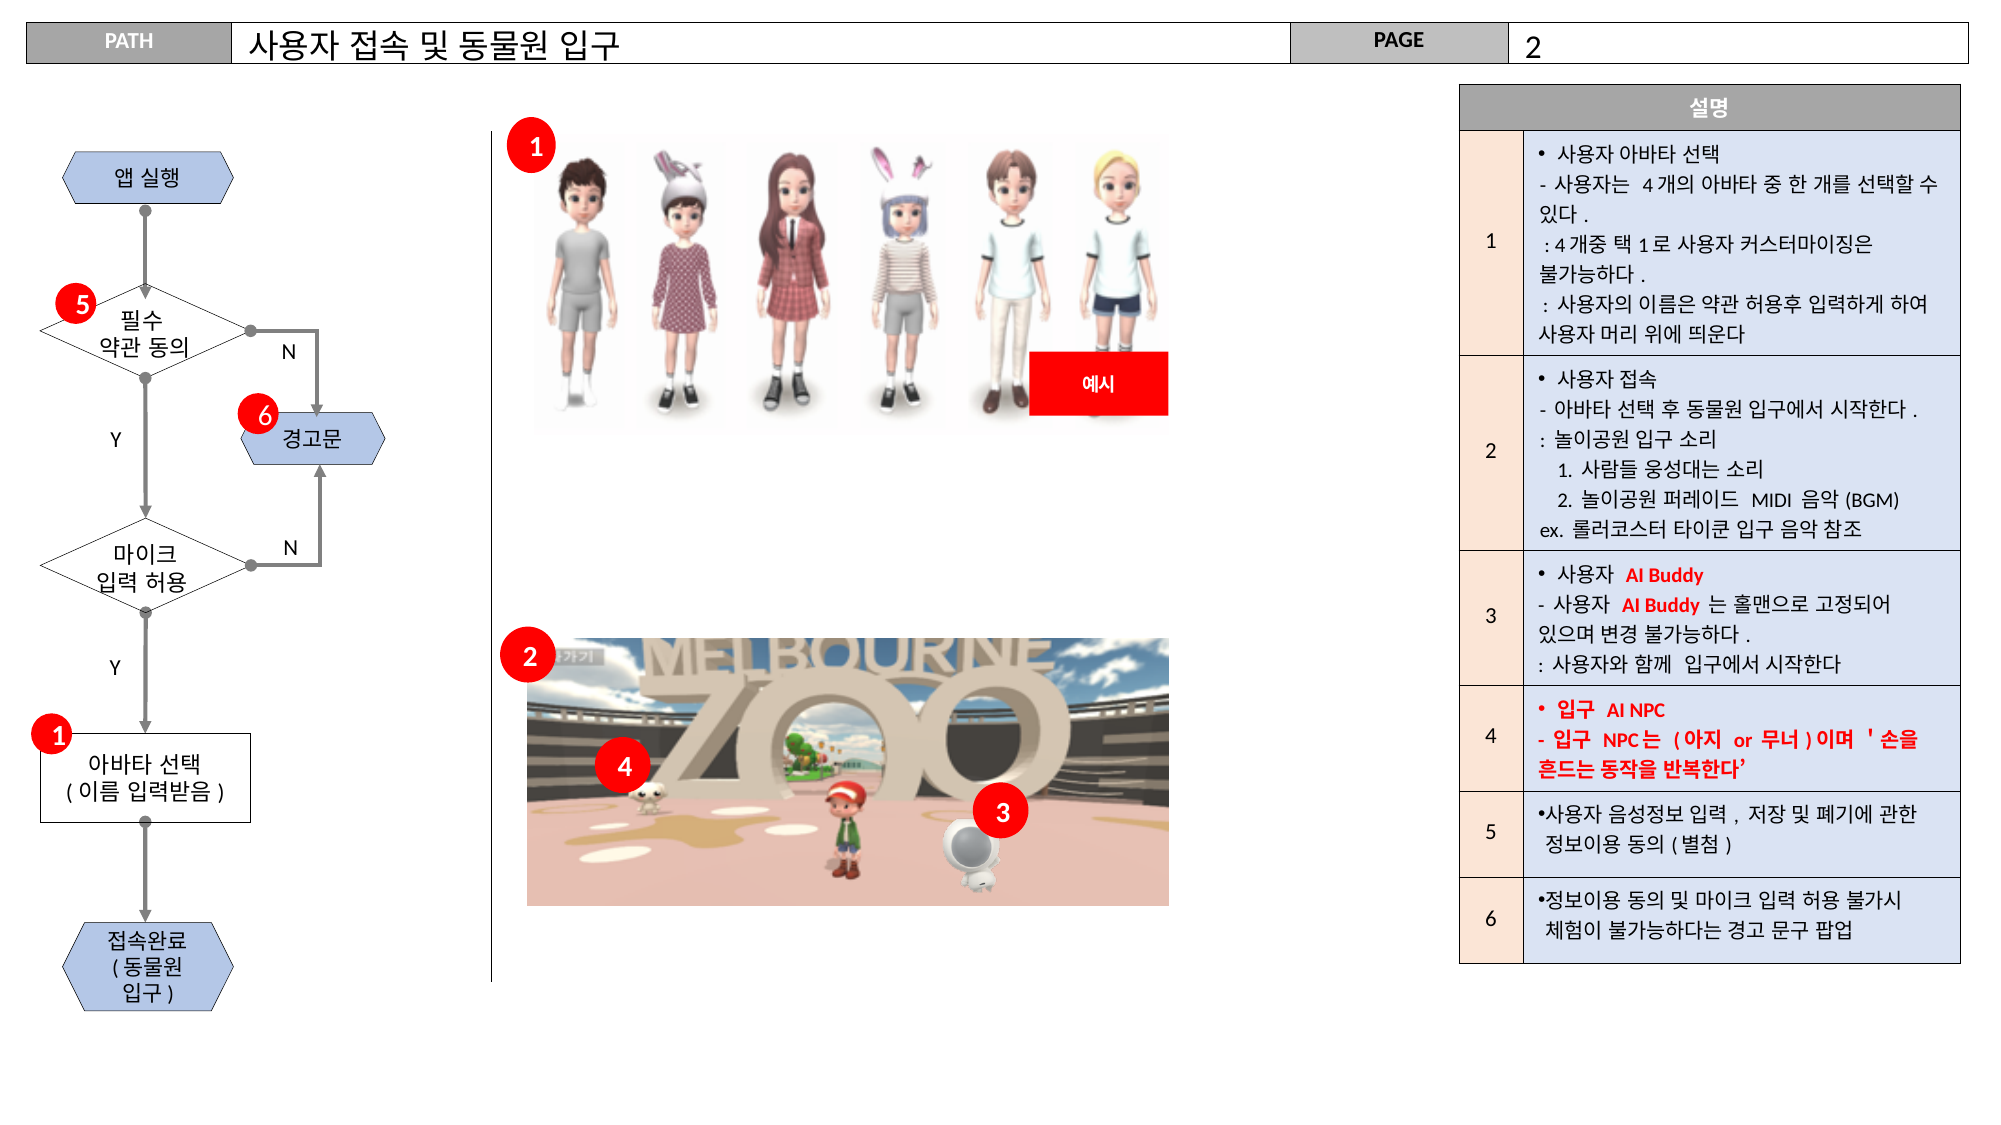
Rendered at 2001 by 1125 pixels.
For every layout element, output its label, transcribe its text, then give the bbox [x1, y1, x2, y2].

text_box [499, 626, 1169, 906]
text_box 6 [236, 393, 280, 436]
text_box 1 [30, 712, 74, 756]
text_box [506, 117, 1169, 435]
table_cell 6 [1460, 878, 1523, 963]
text_box 아바타 선택 (이름 입력받음) [39, 732, 252, 823]
table_cell 2 [1460, 356, 1523, 550]
text_box Y [82, 645, 145, 688]
text_box 앱 실행 [61, 150, 235, 205]
text_box Y [83, 417, 145, 460]
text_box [39, 283, 251, 379]
table_cell 입구 AI NPC - 입구 NPC는 (아지 or 무너)이며 ＇손을 흔드는 동작을 반복한다’ [1524, 686, 1960, 791]
table_cell 4 [1460, 686, 1523, 791]
text_box N [257, 328, 322, 372]
table_header 설명 [1460, 85, 1960, 130]
table_cell 5 [1460, 792, 1523, 877]
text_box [250, 330, 317, 417]
list 2 [1509, 22, 1960, 65]
text_box 접속완료 (동물원 입구) [61, 921, 235, 1012]
table_cell 정보이용 동의 및 마이크 입력 허용 불가시 체험이 불가능하다는 경고 문구 팝업 [1524, 878, 1960, 963]
table_cell 3 [1460, 551, 1523, 685]
table_cell 사용자 접속 - 아바타 선택 후 동물원 입구에서 시작한다. : 놀이공원 입구 소리 1. 사람들 웅성대는 소리 2. 놀이공원 퍼레이드 MIDI 음악(BGM) ex. 롤러코스터 타이쿤 입구 음악 참조 [1524, 356, 1960, 550]
text_box 경고문 [239, 411, 387, 466]
table_cell 사용자 음성정보 입력, 저장 및 폐기에 관한 정보이용 동의(별첨) [1524, 792, 1960, 877]
table_cell 1 [1460, 131, 1523, 355]
table_cell 사용자 아바타 선택 - 사용자는 4개의 아바타 중 한 개를 선택할 수 있다. : 4개중 택1로 사용자 커스터마이징은 불가능하다. : 사용자의 이름은 약관 허용후 입력하게 하여 사용자 머리 위에 띄운다 [1524, 131, 1960, 355]
list 사용자 접속 및 동물원 입구 [233, 22, 1282, 62]
table_cell 사용자 AI Buddy - 사용자 AI Buddy 는 홀맨으로 고정되어 있으며 변경 불가능하다. : 사용자와 함께 입구에서 시작한다 [1524, 551, 1960, 685]
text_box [250, 464, 320, 566]
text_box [40, 518, 251, 613]
